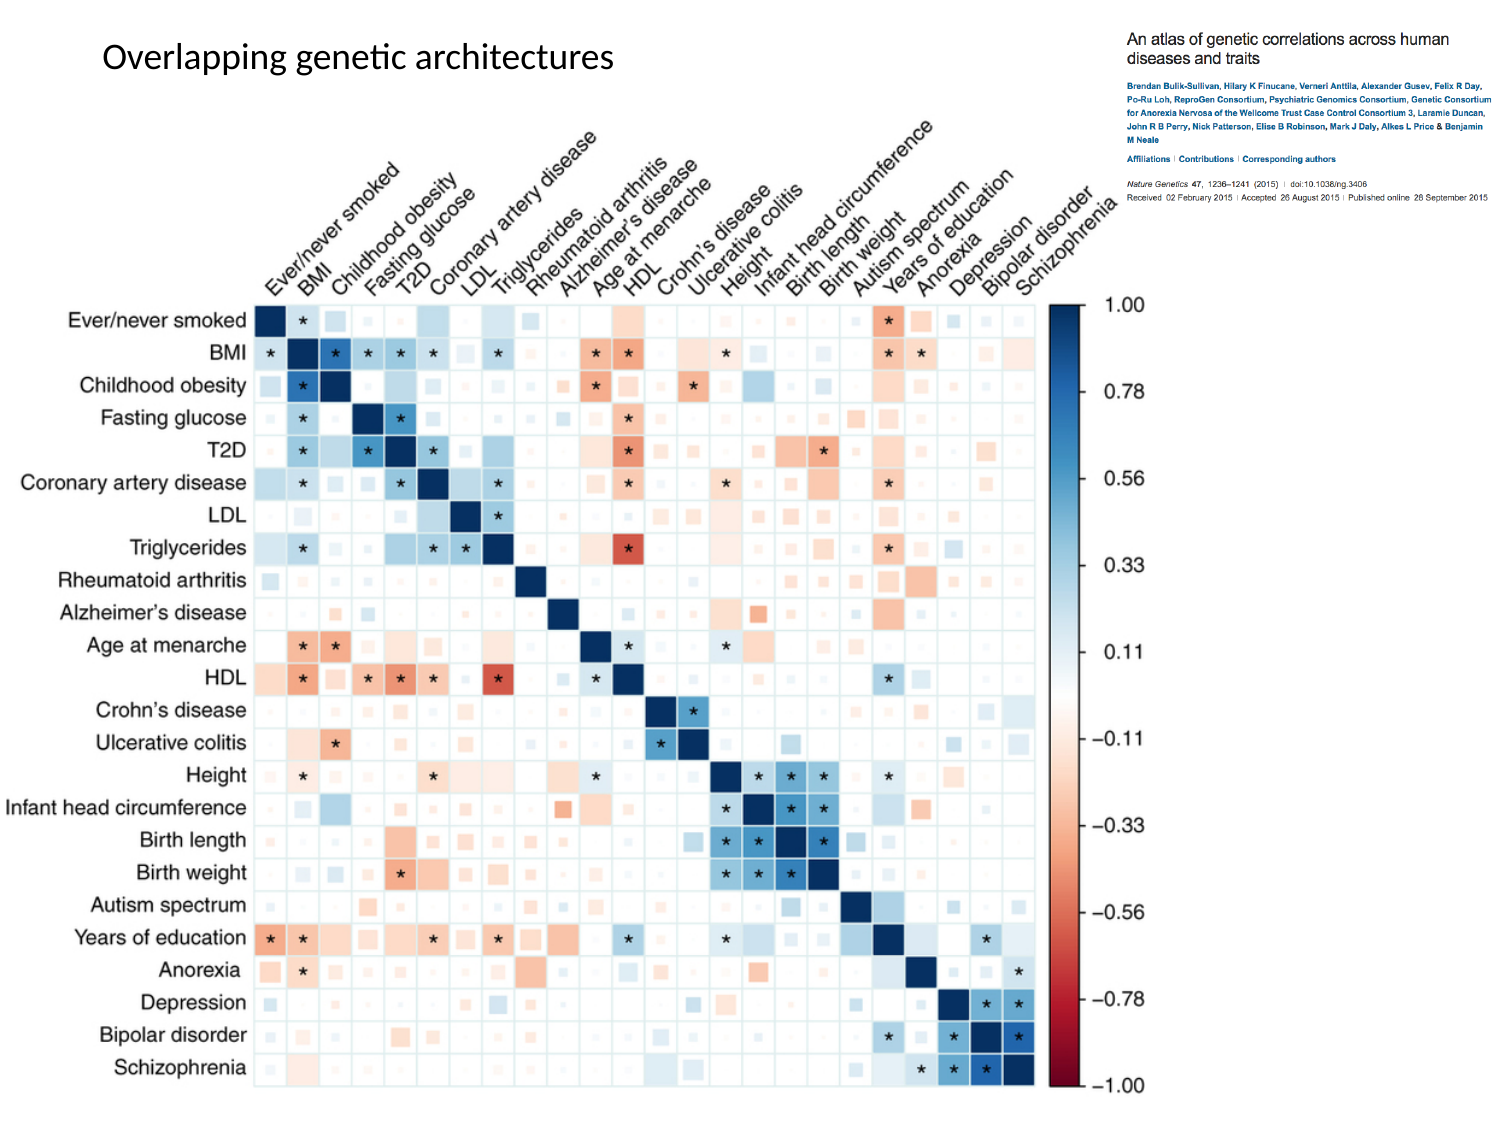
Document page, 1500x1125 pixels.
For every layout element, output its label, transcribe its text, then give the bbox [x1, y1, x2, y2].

text_box Overlapping genetic architectures [87, 24, 888, 85]
picture [5, 24, 1500, 1113]
